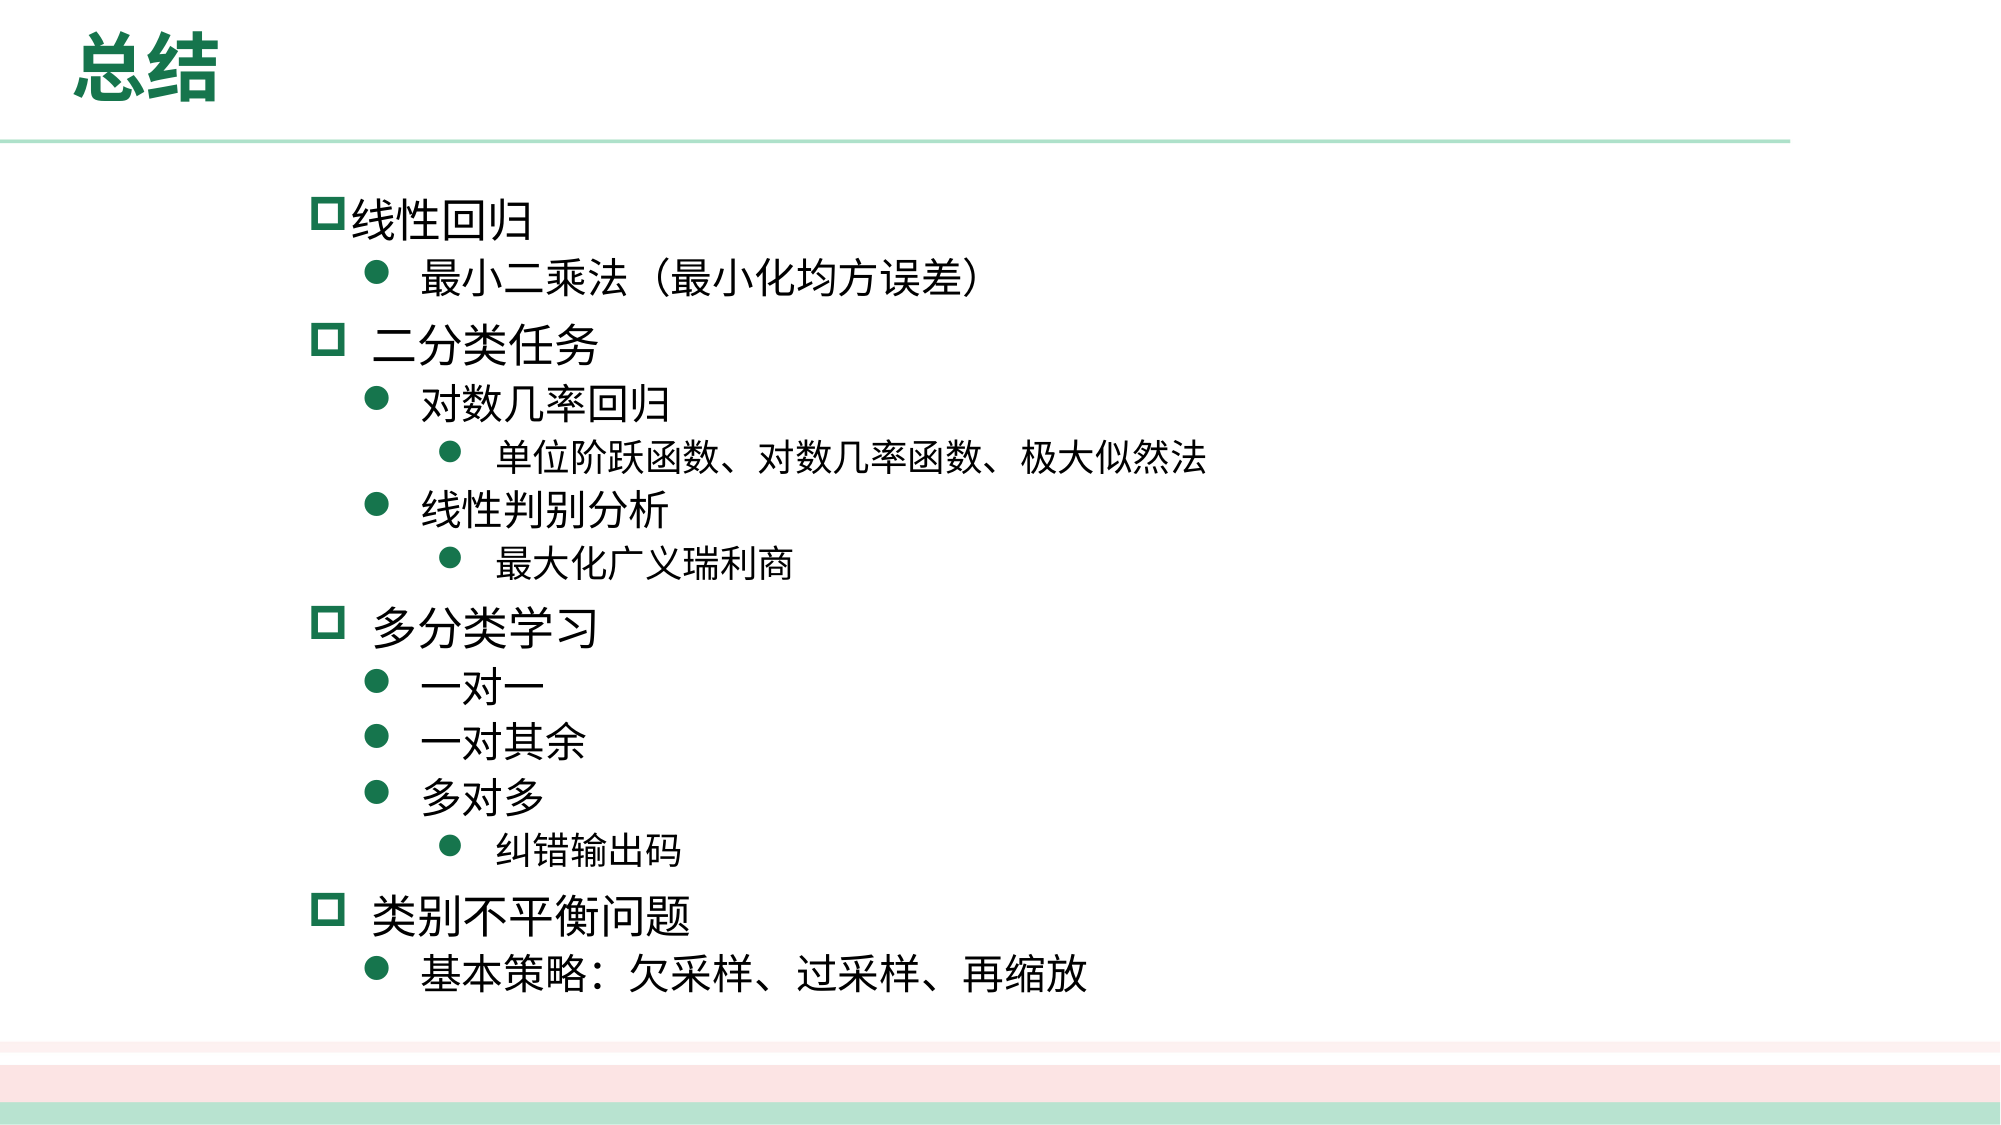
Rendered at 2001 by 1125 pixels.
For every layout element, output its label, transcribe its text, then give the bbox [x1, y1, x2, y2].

title 总结 [56, 7, 1782, 135]
list 线性回归 最小二乘法（最小化均方误差） 二分类任务 对数几率回归 单位阶跃函数、对数几率函数、极大似然法 线性判别分析 最大化广义瑞利商 多分类学习 一对一 一对其余 多对多 纠错输出码 类别不平衡问题 基本策略：欠采样、过采样、再缩放 [292, 190, 1707, 1075]
picture [0, 0, 2001, 1125]
